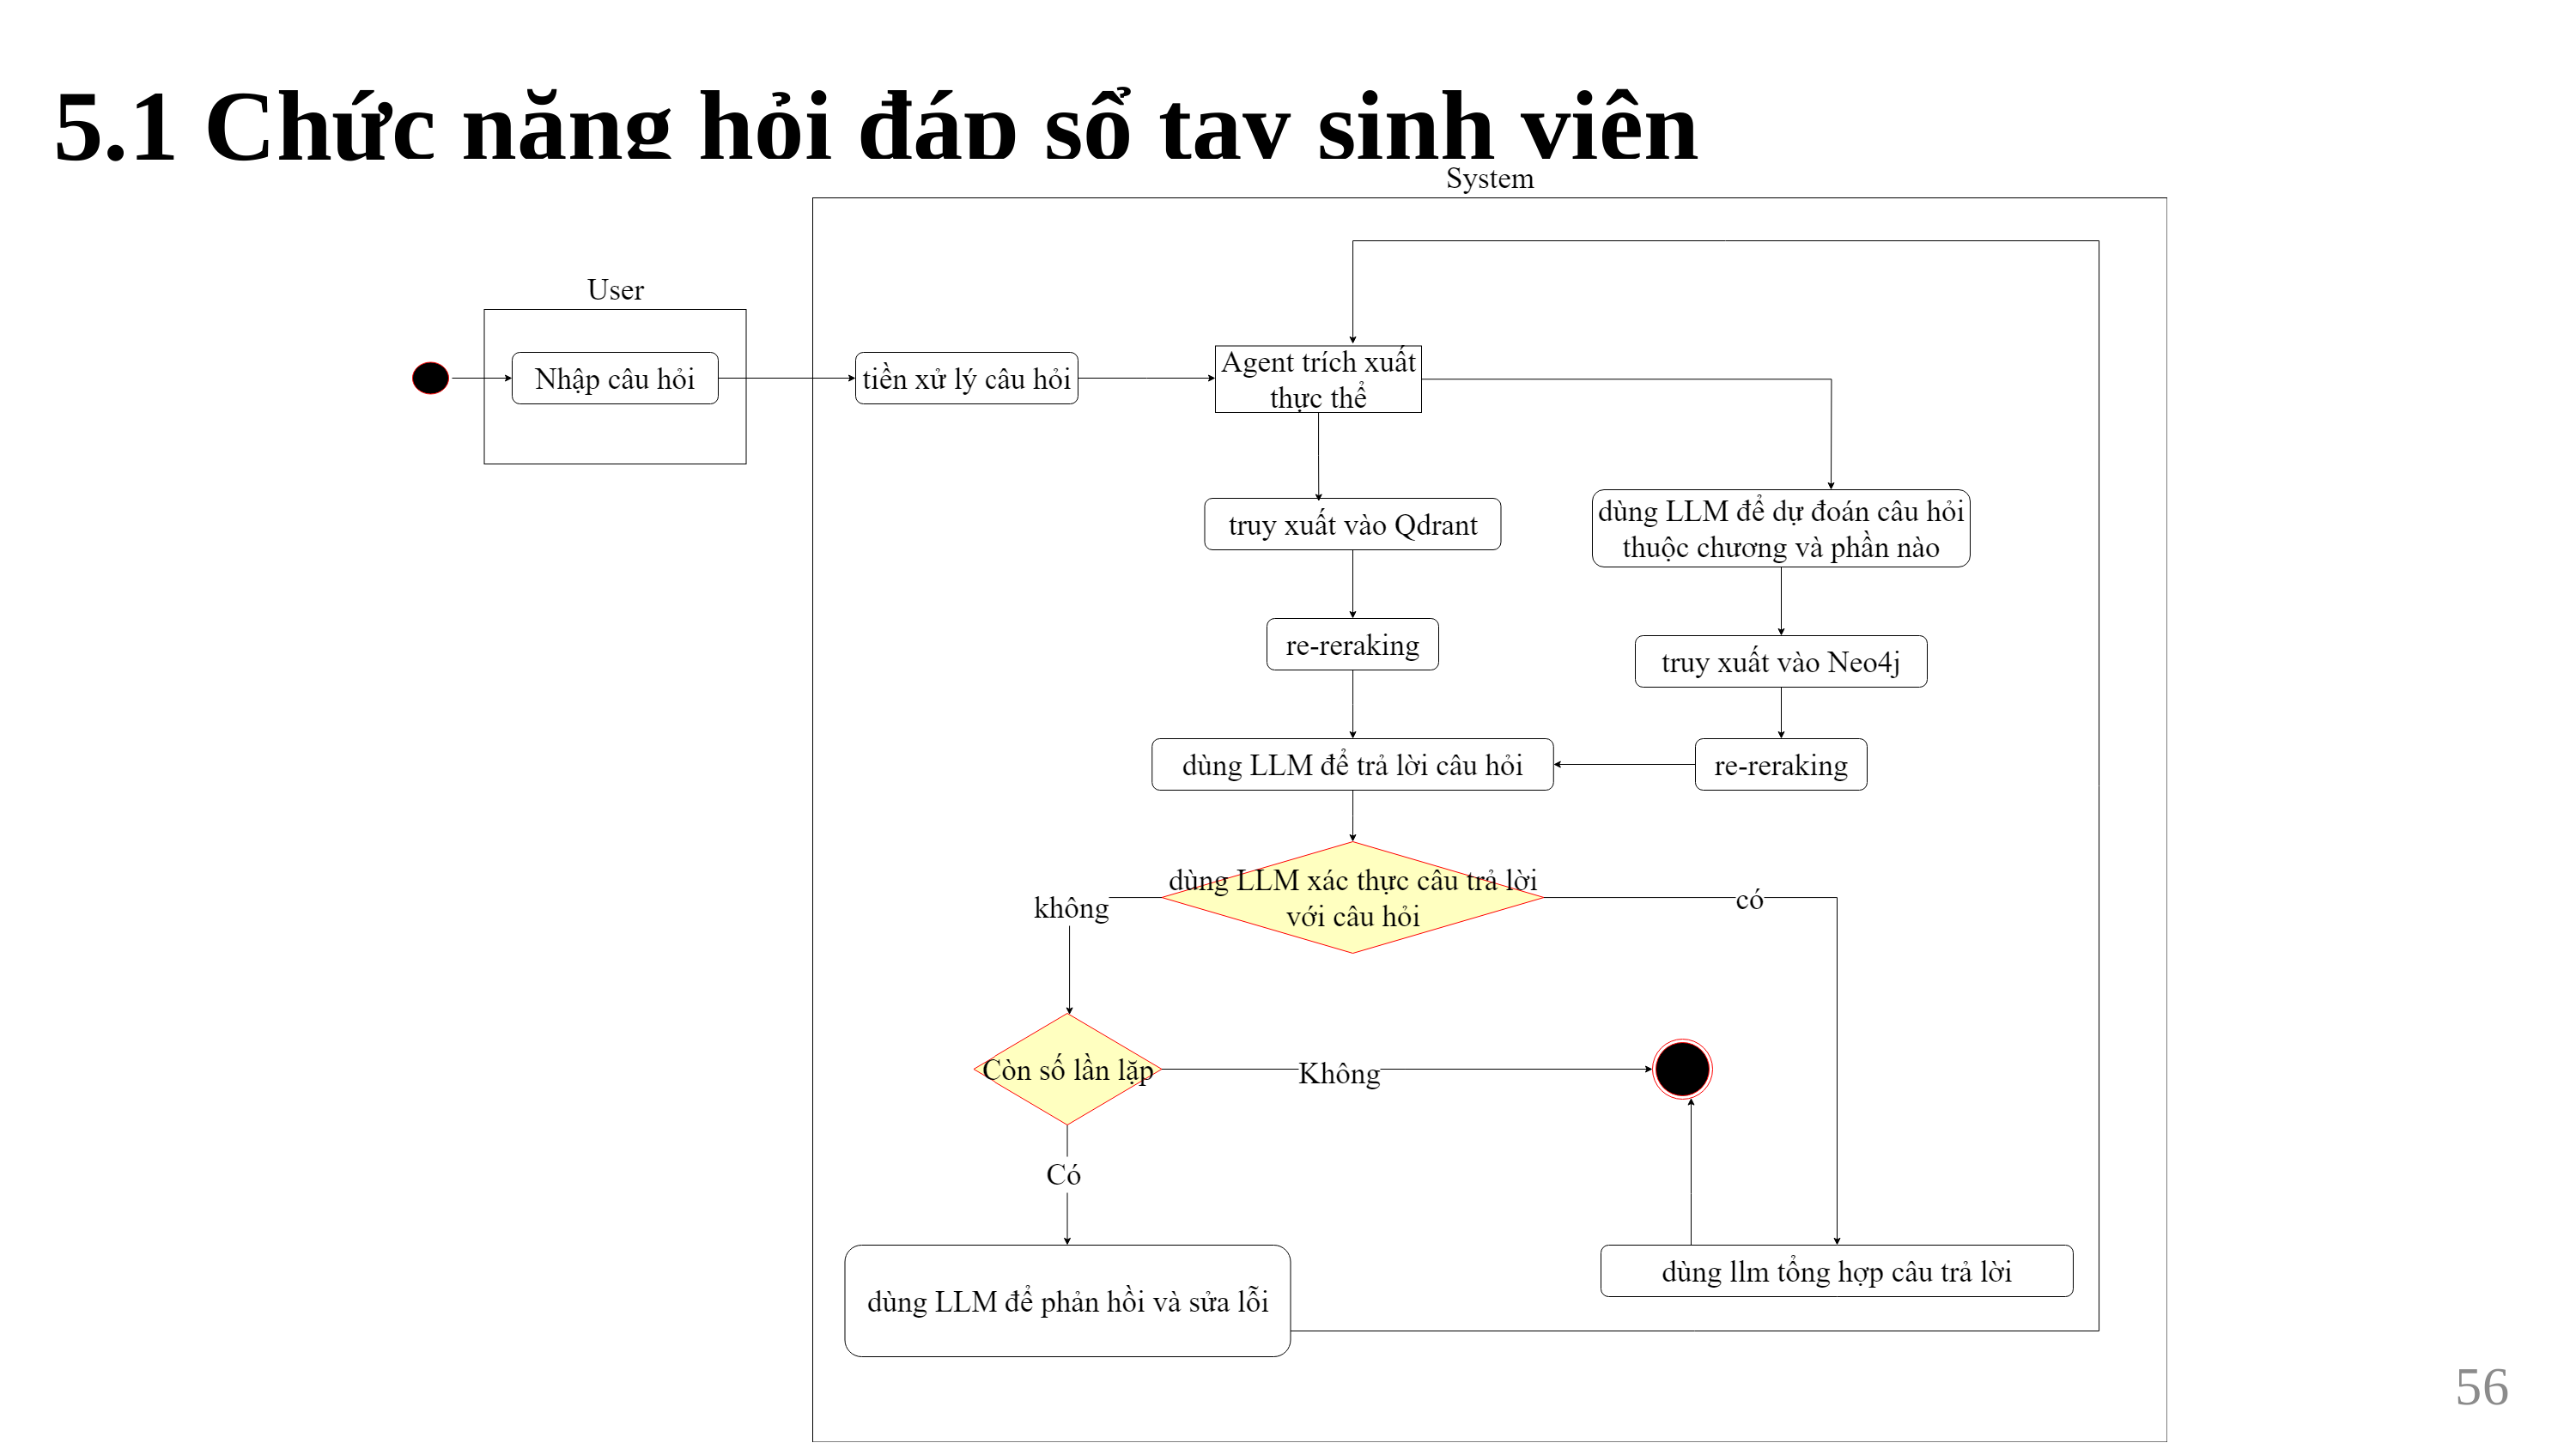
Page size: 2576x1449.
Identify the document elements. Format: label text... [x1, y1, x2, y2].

text_box 5.1 Chức năng hỏi đáp sổ tay sinh viên [53, 0, 2437, 180]
slide_number 56 [2221, 1357, 2523, 1410]
picture [408, 159, 2168, 1442]
